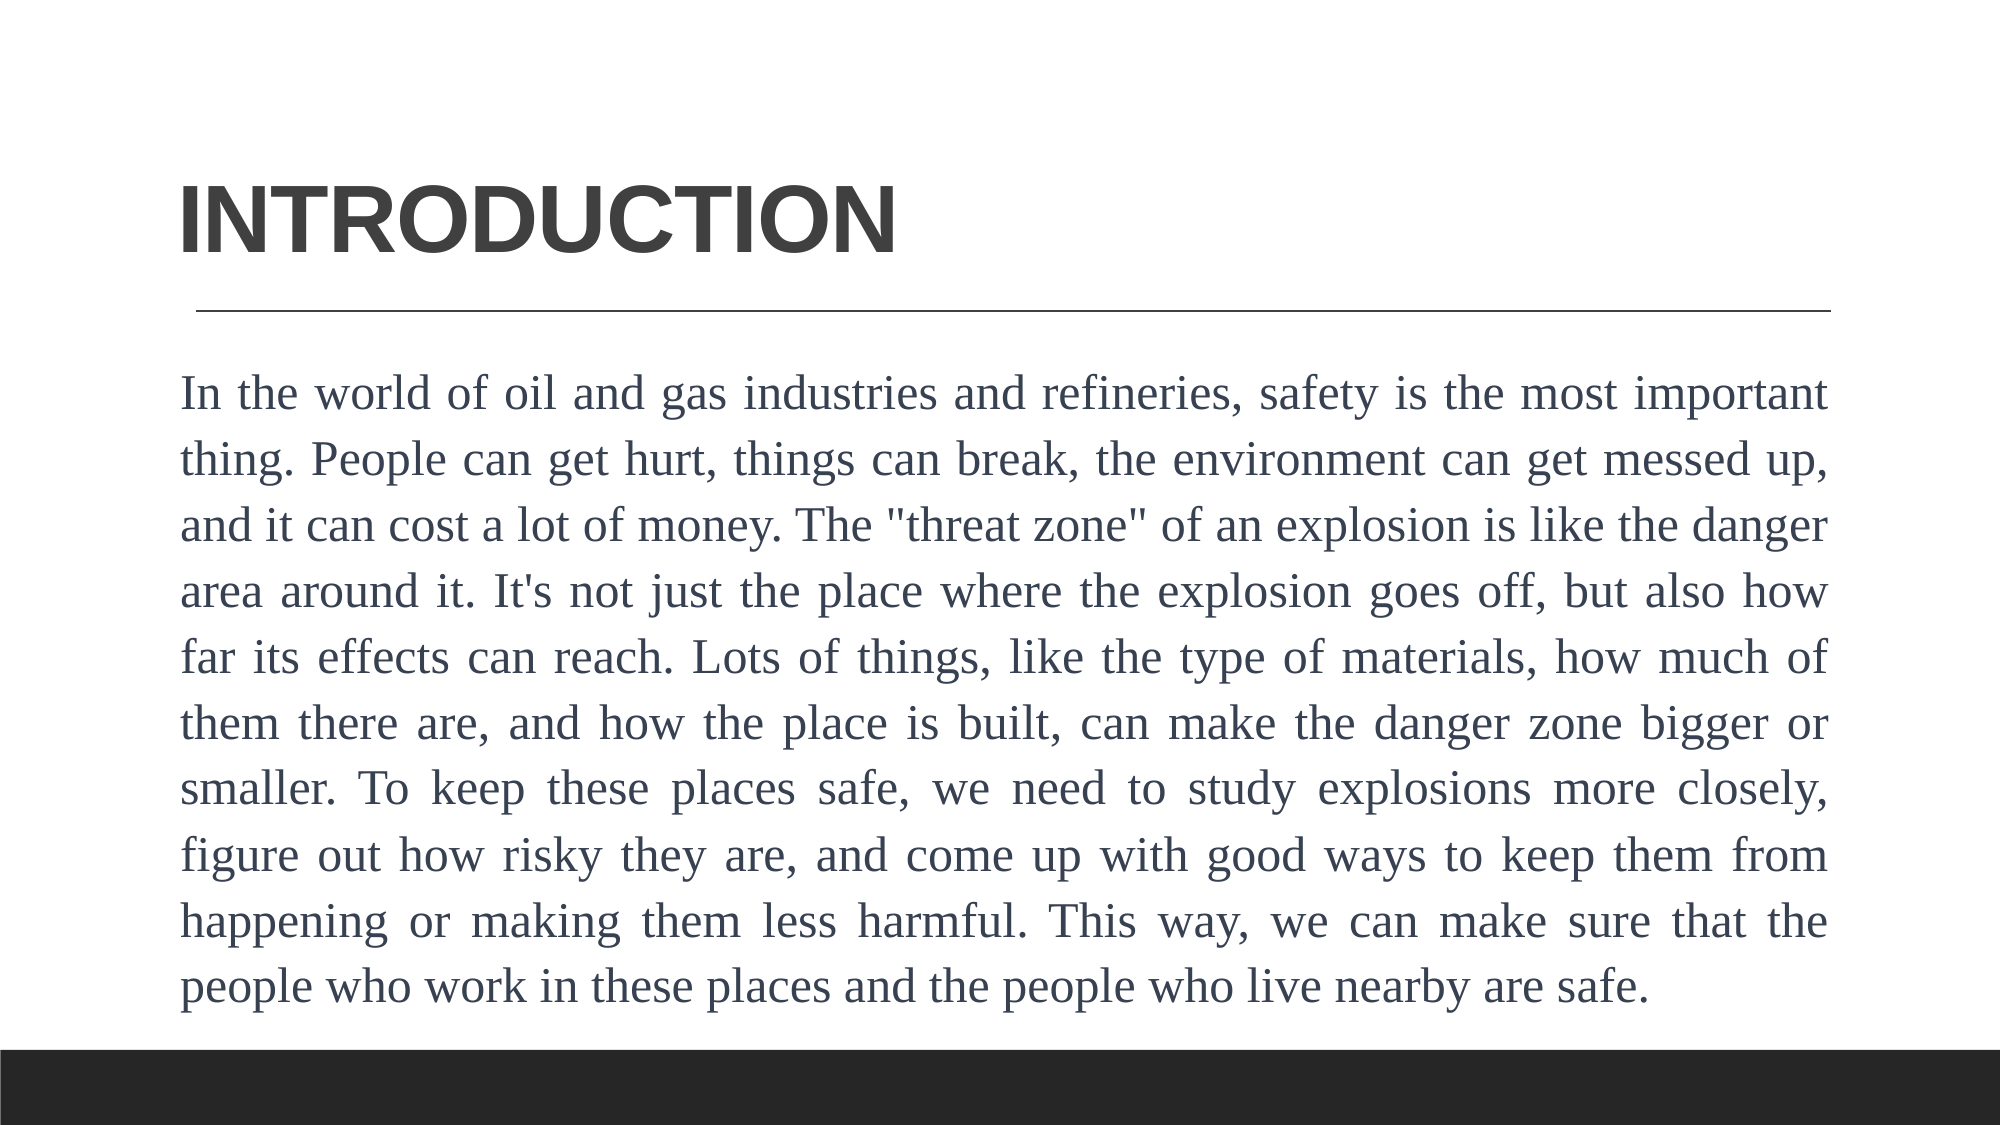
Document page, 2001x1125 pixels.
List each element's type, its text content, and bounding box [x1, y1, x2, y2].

title INTRODUCTION [162, 43, 1812, 282]
list In the world of oil and gas industries and refineries, safety is the most important thing. People can get hurt, things can break, the environment can get messed up, and it can cost a lot of money. The "threat zone" of an explosion is like the danger area around it. It's not just the place where the explosion goes off, but also how far its effects can reach. Lots of things, like the type of materials, how much of them there are, and how the place is built, can make the danger zone bigger or smaller. To keep these places safe, we need to study explosions more closely, figure out how risky they are, and come up with good ways to keep them from happening or making them less harmful. This way, we can make sure that the people who work in these places and the people who live nearby are safe. [180, 345, 1830, 963]
